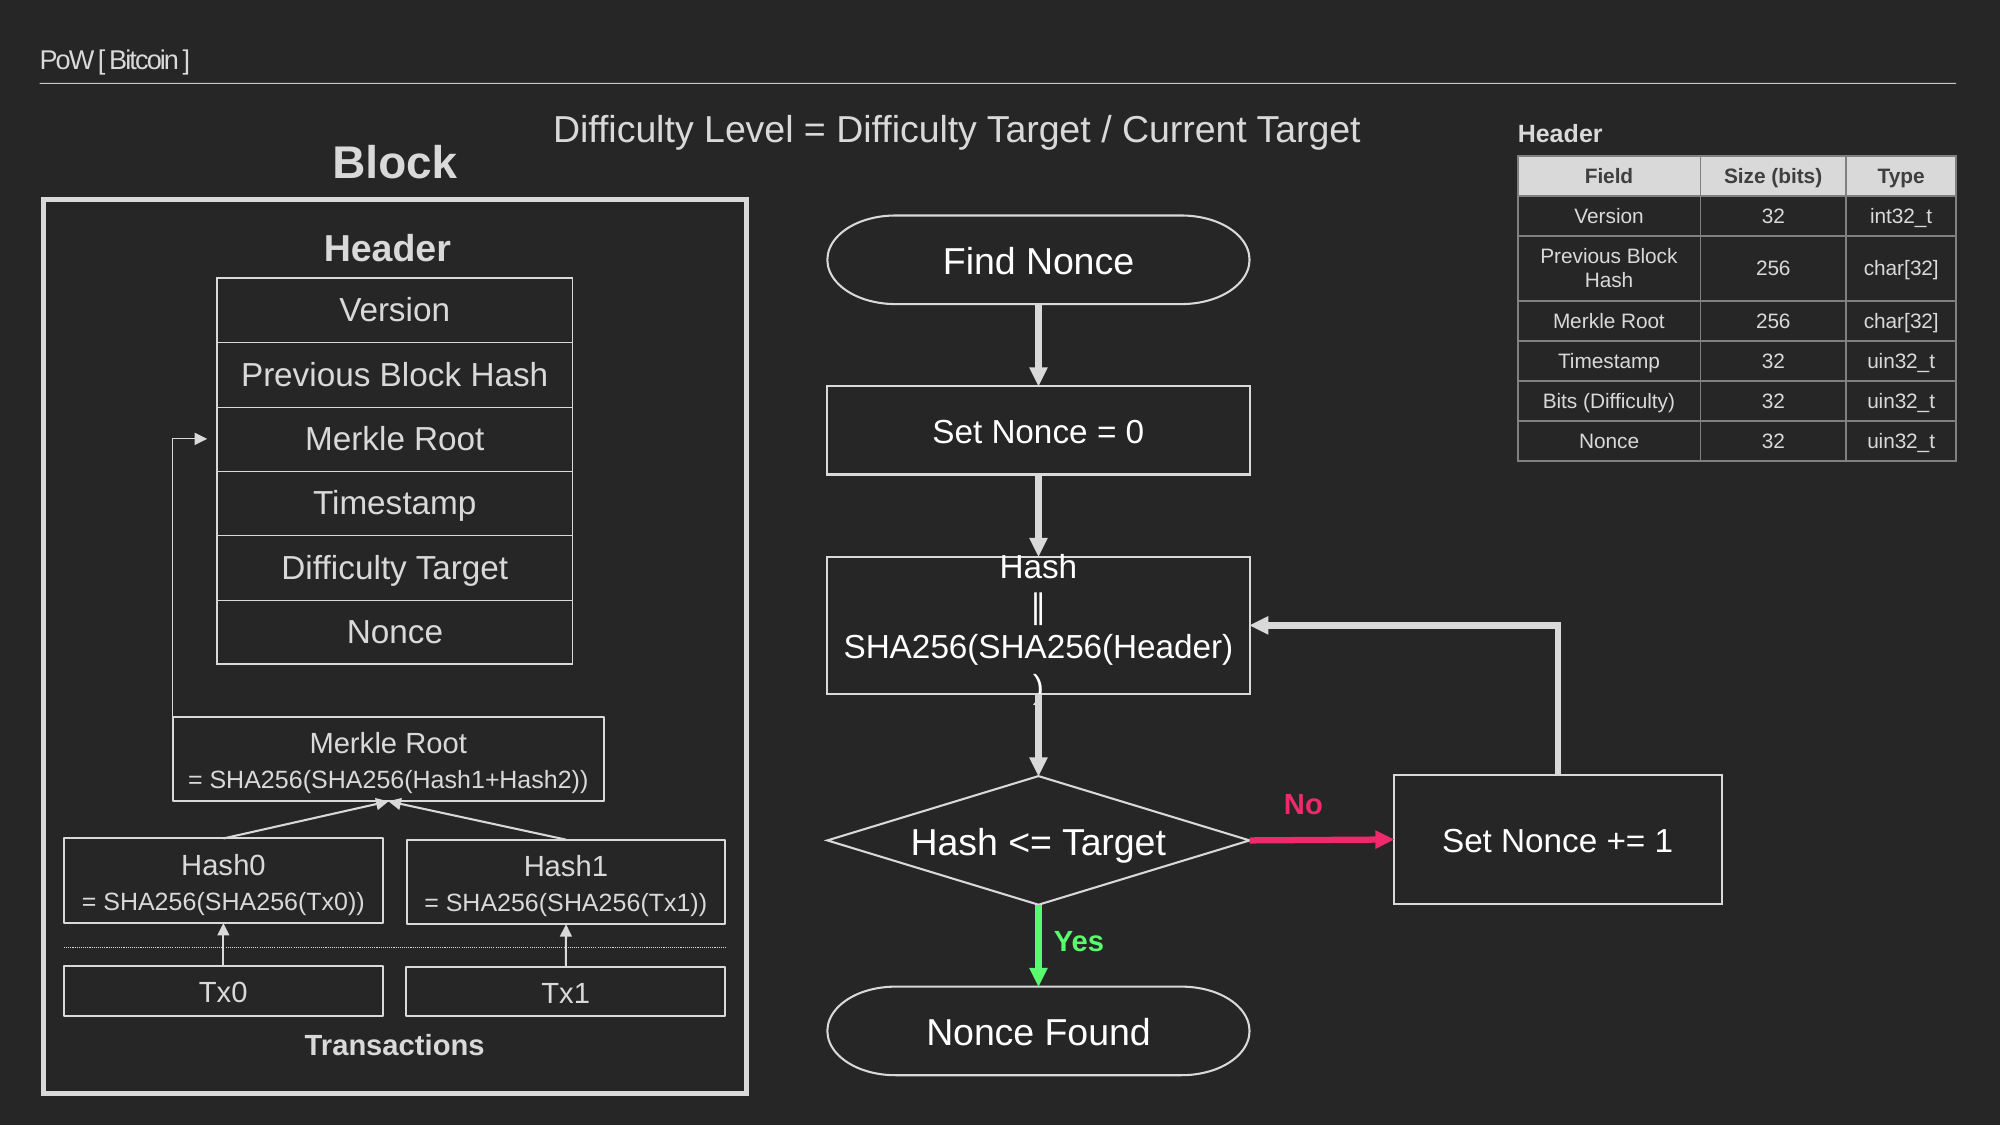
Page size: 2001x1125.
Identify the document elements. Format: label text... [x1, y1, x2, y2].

table_cell Timestamp [218, 472, 572, 535]
text_box Hash ∥ SHA256(SHA256(Header)) [826, 556, 1251, 695]
table_cell 256 [1701, 237, 1845, 300]
table_header Version [218, 279, 572, 342]
text_box Find Nonce [826, 214, 1251, 306]
text_box Yes [1053, 915, 1120, 966]
text_box Set Nonce = 0 [826, 385, 1251, 476]
text_box Header [1539, 109, 1618, 155]
text_box No [1283, 778, 1328, 828]
table_cell uin32_t [1847, 422, 1955, 460]
table_cell uin32_t [1847, 342, 1955, 380]
table_cell Previous Block Hash [1519, 237, 1700, 300]
text_box Transactions [289, 1018, 500, 1069]
text_box Set Nonce += 1 [1393, 774, 1723, 905]
table_cell 32 [1701, 422, 1845, 460]
table_cell Difficulty Target [218, 536, 572, 600]
table_cell 256 [1701, 302, 1845, 340]
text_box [100, 439, 207, 760]
table_cell uin32_t [1847, 382, 1955, 420]
text_box Block [317, 125, 473, 196]
table_cell Version [1519, 197, 1700, 235]
table_cell 32 [1701, 382, 1845, 420]
table_cell 32 [1701, 342, 1845, 380]
text_box [206, 414, 259, 464]
text_box Header [323, 216, 466, 276]
table_cell char[32] [1847, 237, 1955, 300]
table_cell Timestamp [1519, 342, 1700, 380]
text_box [1328, 546, 1479, 855]
table_cell char[32] [1847, 302, 1955, 340]
table_cell int32_t [1847, 197, 1955, 235]
text_box Nonce Found [826, 985, 1251, 1077]
text_box Difficulty Level = Difficulty Target / Current Target [538, 97, 1539, 158]
table_cell 32 [1701, 197, 1845, 235]
table_header Size (bits) [1701, 157, 1845, 195]
table_header Field [1519, 157, 1700, 195]
table_header Type [1847, 157, 1955, 195]
text_box Hash <= Target [823, 775, 1249, 905]
table_cell Merkle Root [218, 408, 572, 471]
table_cell Nonce [218, 601, 572, 663]
table_cell Nonce [1519, 422, 1700, 460]
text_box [63, 948, 726, 1018]
table_cell Merkle Root [1519, 302, 1700, 340]
table_cell Previous Block Hash [218, 343, 572, 407]
title PoW [ Bitcoin ] [39, 31, 1961, 84]
text_box [43, 198, 747, 1094]
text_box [63, 716, 726, 947]
table_cell Bits (Difficulty) [1519, 382, 1700, 420]
